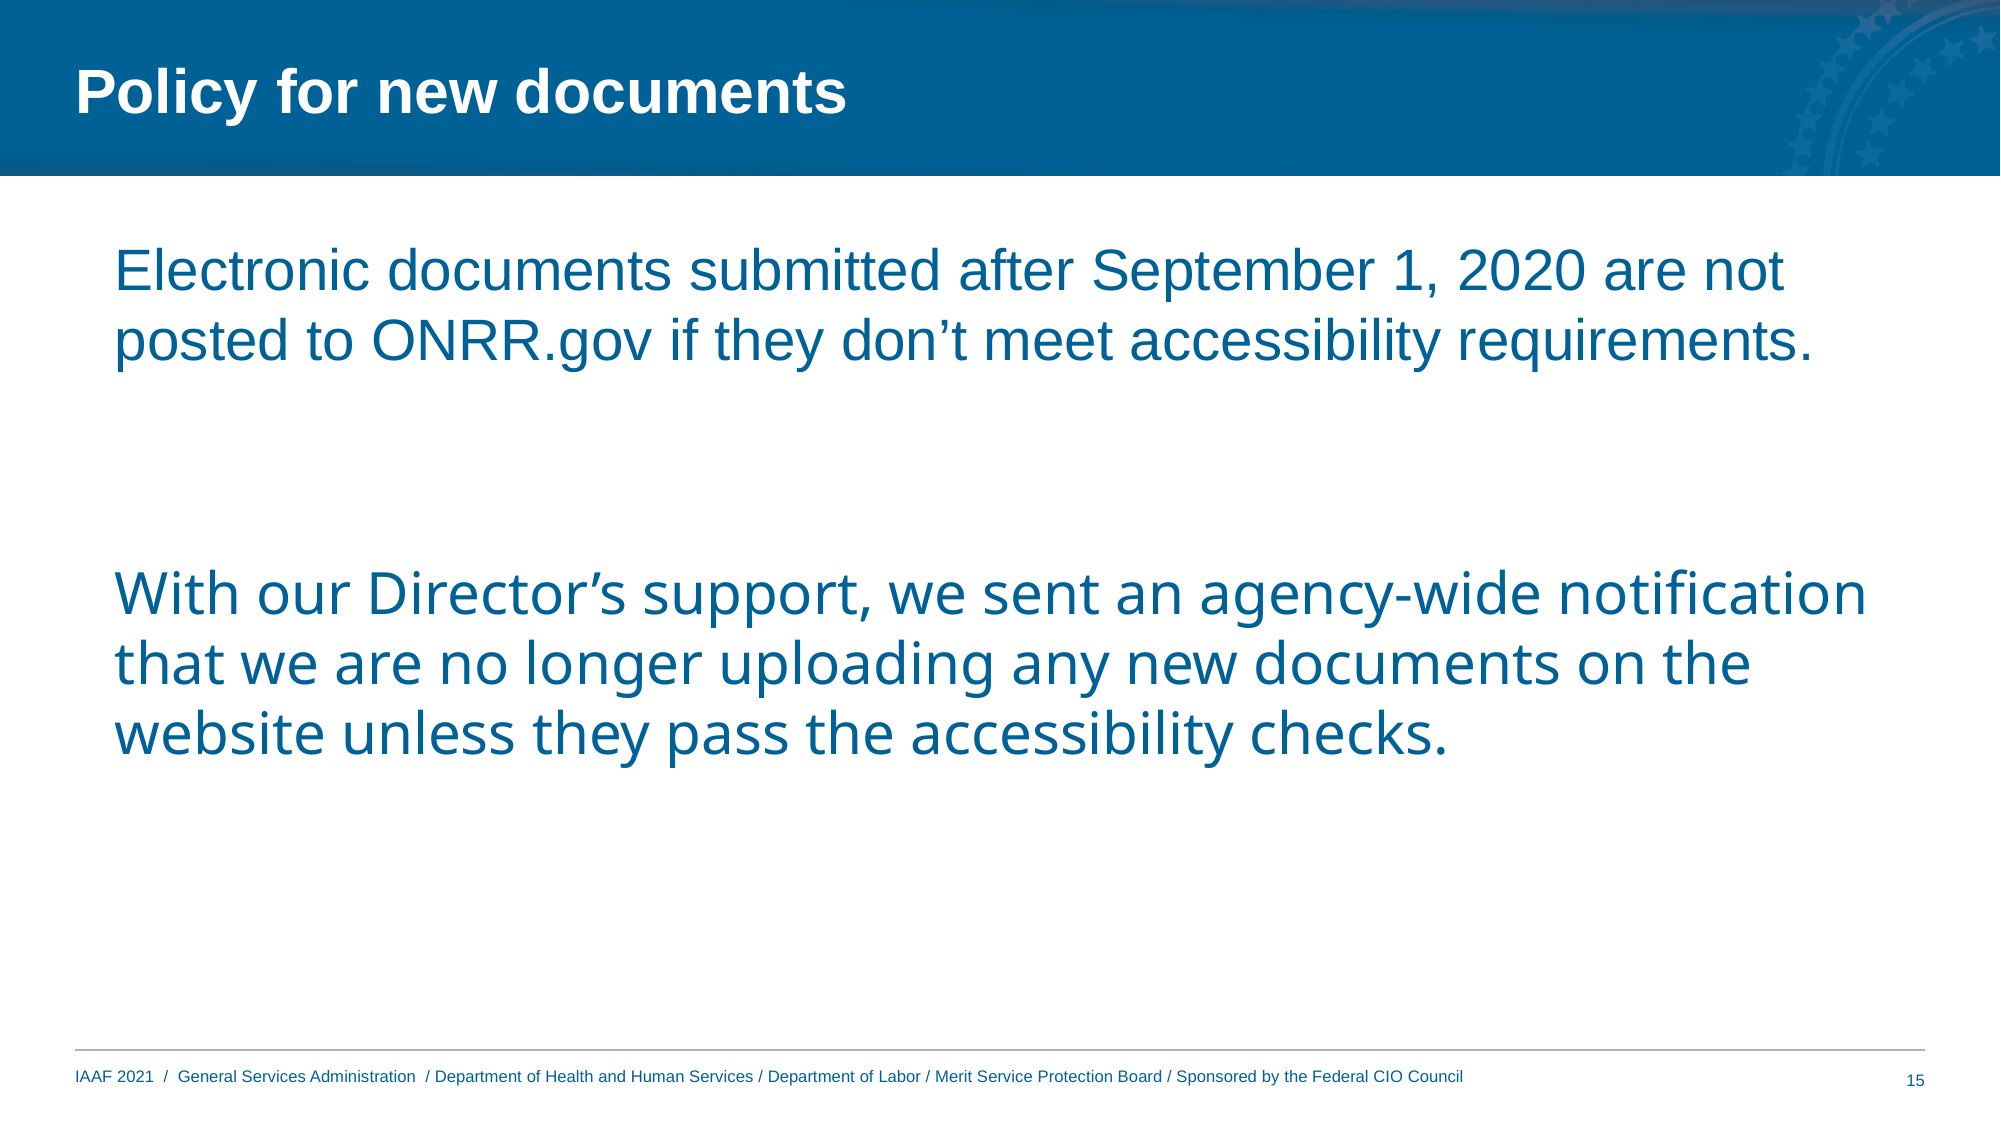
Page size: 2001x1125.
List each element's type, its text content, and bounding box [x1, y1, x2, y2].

slide_number 15 [1880, 1065, 1925, 1095]
picture [0, 168, 666, 176]
list Electronic documents submitted after September 1, 2020 are not posted to ONRR.gov if they don’t meet accessibility requirements. With our Director’s support, we sent an agency-wide notification that we are no longer uploading any new documents on the website unless they pass the accessibility checks. [75, 224, 1925, 1035]
title Policy for new documents [75, 52, 1800, 128]
picture [0, 0, 2000, 176]
